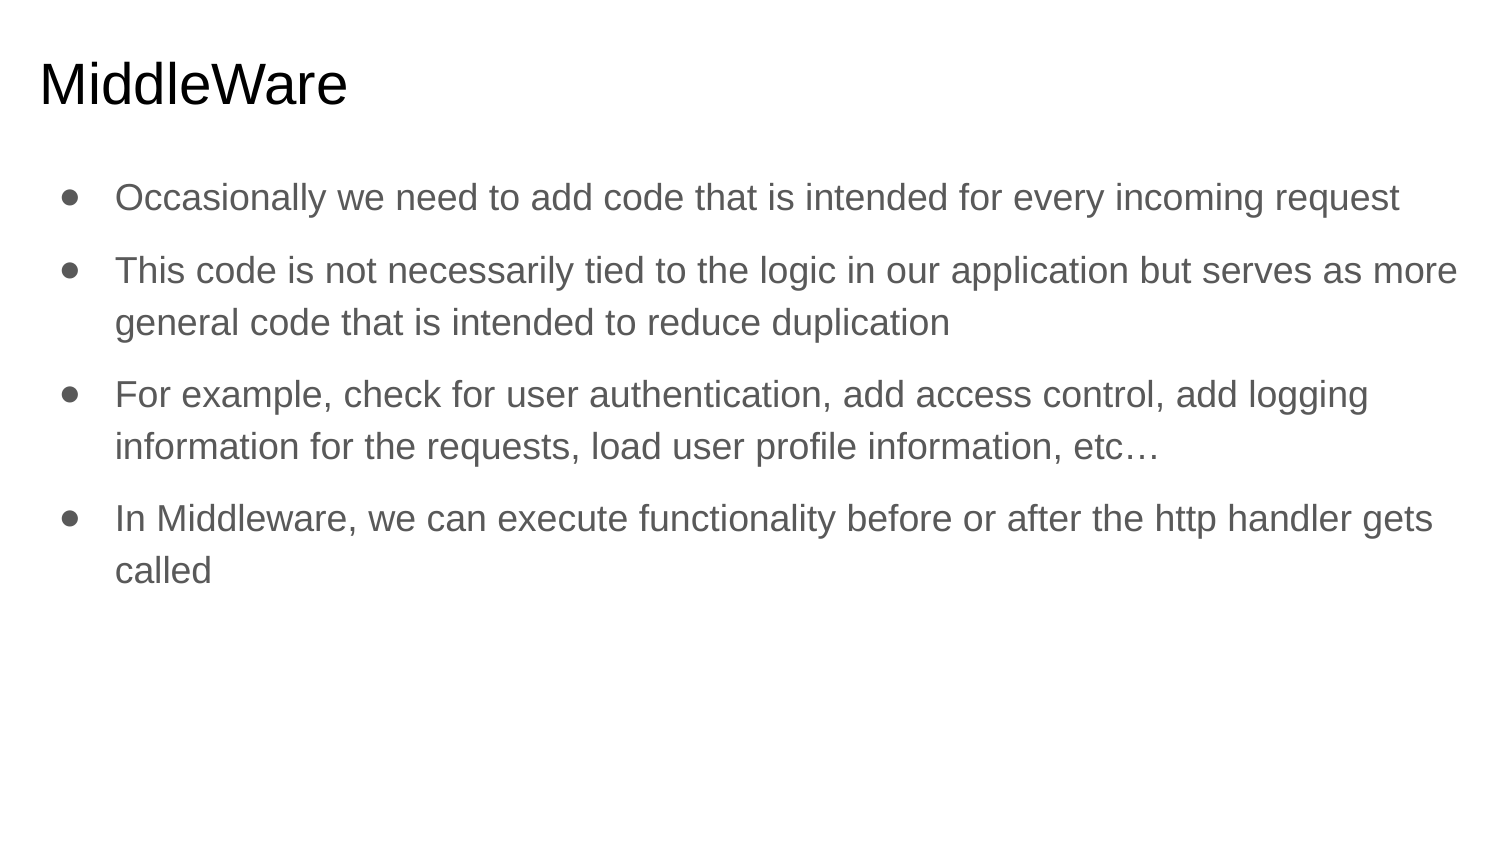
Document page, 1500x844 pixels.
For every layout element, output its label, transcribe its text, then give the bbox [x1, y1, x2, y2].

title MiddleWare [24, 31, 1442, 126]
list Occasionally we need to add code that is intended for every incoming request This code is not necessarily tied to the logic in our application but serves as more general code that is intended to reduce duplication For example, check for user authentication, add access control, add logging information for the requests, load user profile information, etc… In Middleware, we can execute functionality before or after the http handler gets called [24, 151, 1500, 750]
